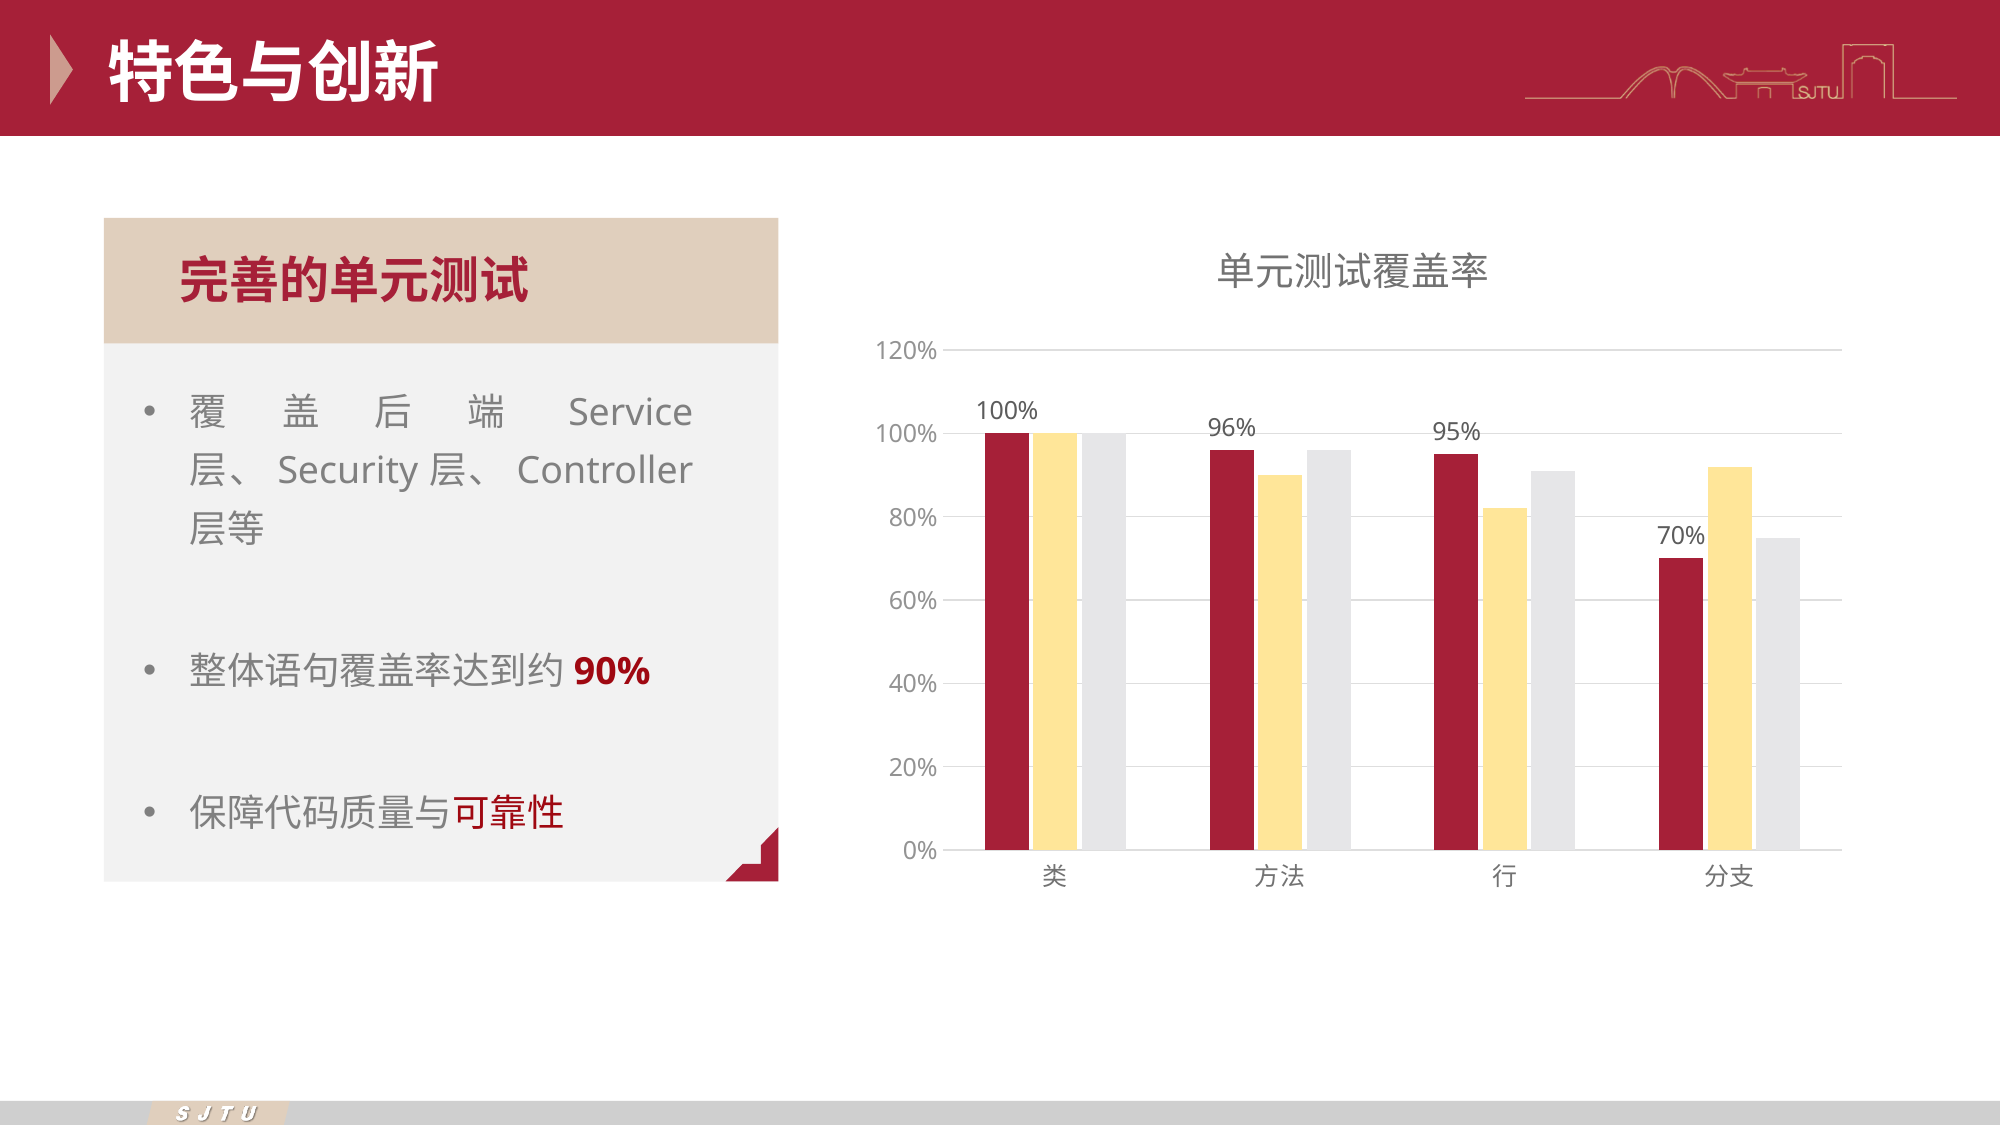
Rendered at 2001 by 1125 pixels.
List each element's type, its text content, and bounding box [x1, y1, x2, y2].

text_box [103, 343, 779, 883]
text_box [103, 217, 779, 343]
list 特色与创新 [92, 20, 1696, 119]
text_box 完善的单元测试 [165, 238, 756, 324]
picture [163, 1102, 275, 1124]
text_box [723, 824, 780, 883]
chart [854, 217, 1863, 908]
slide_number [1817, 1053, 1988, 1110]
text_box 覆盖后端Service层、Security层、Controller层等 整体语句覆盖率达到约90% 保障代码质量与可靠性 [128, 367, 718, 828]
